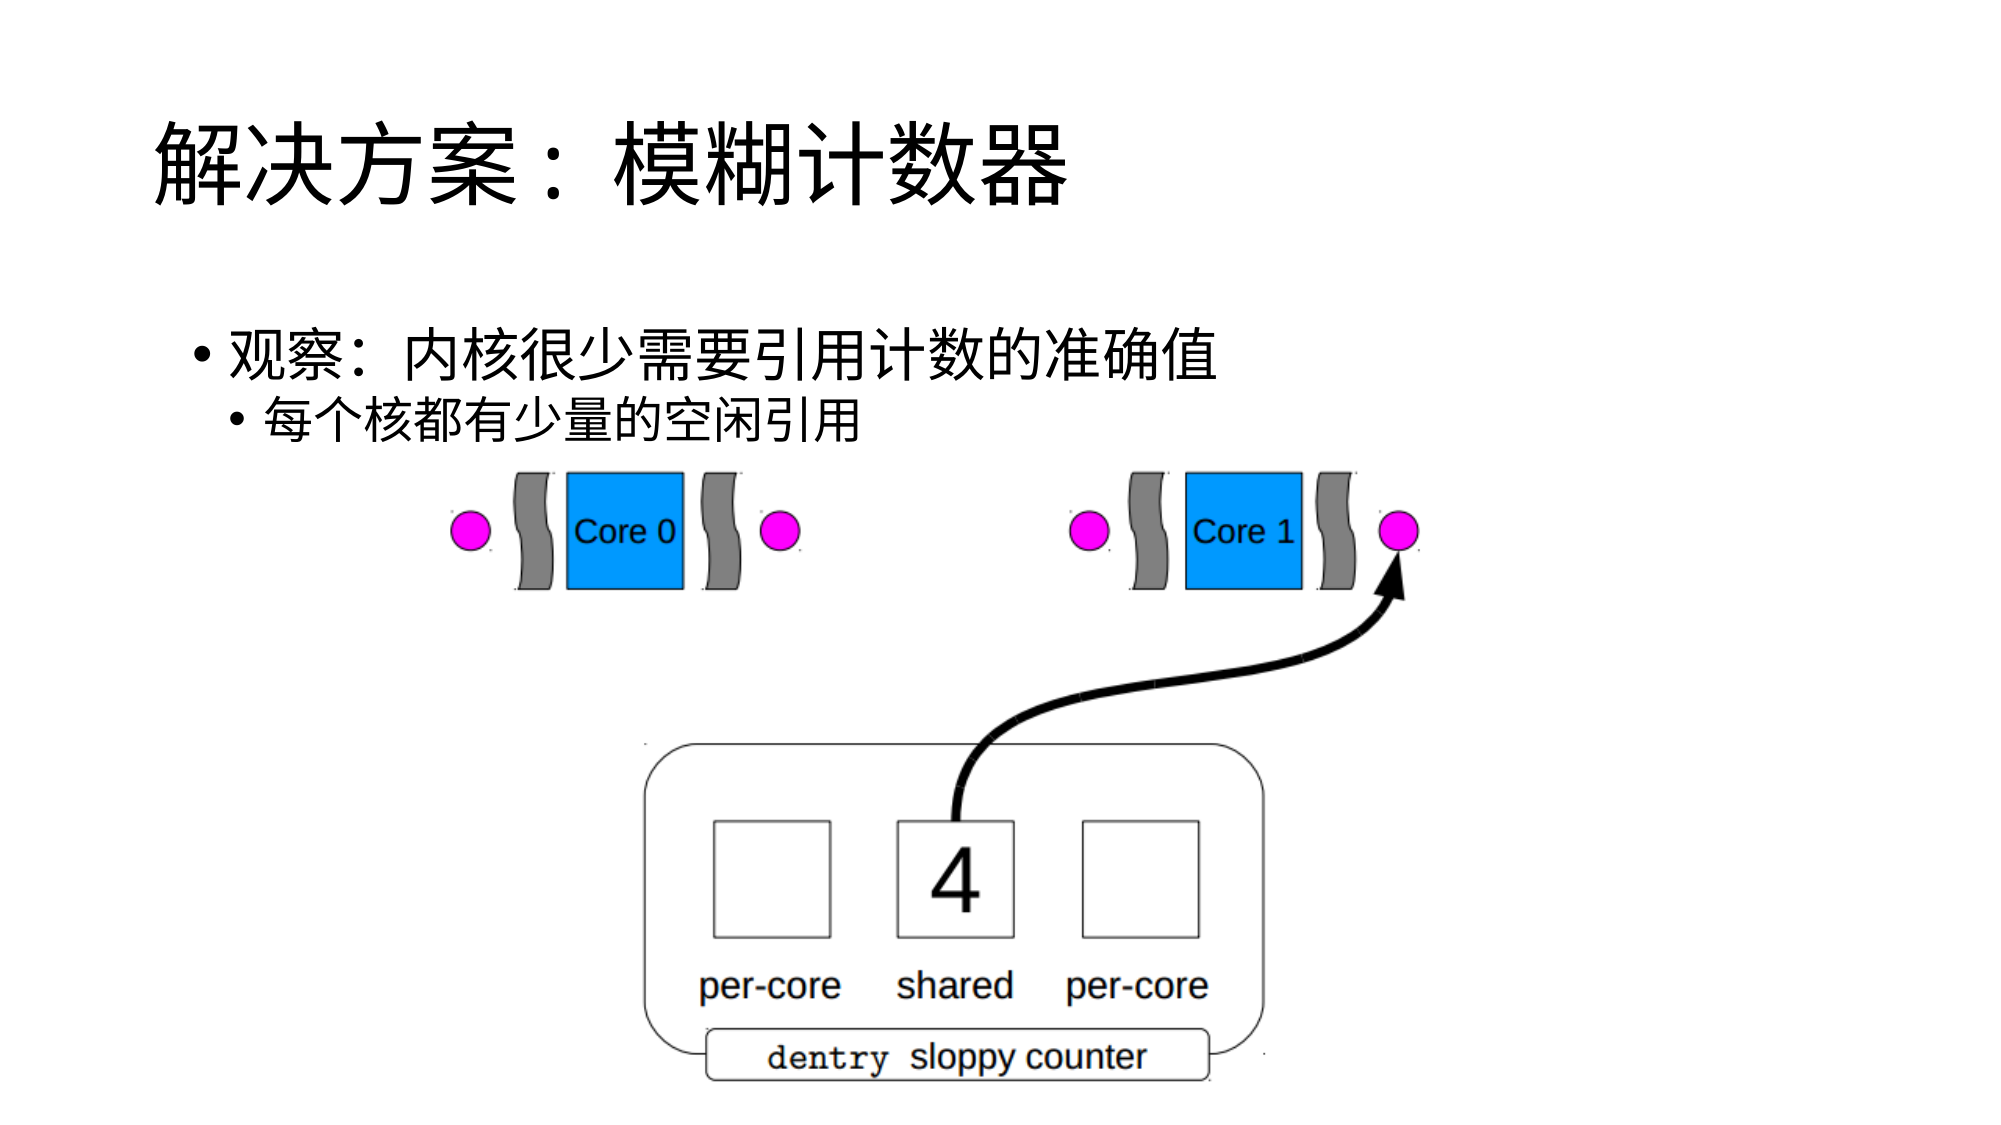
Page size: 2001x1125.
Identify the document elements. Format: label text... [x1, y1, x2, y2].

picture [409, 465, 1456, 1094]
text_box 解决方案: 模糊计数器 [137, 59, 1863, 278]
text_box 观察：内核很少需要引用计数的准确值 每个核都有少量的空闲引用 [178, 318, 1588, 919]
